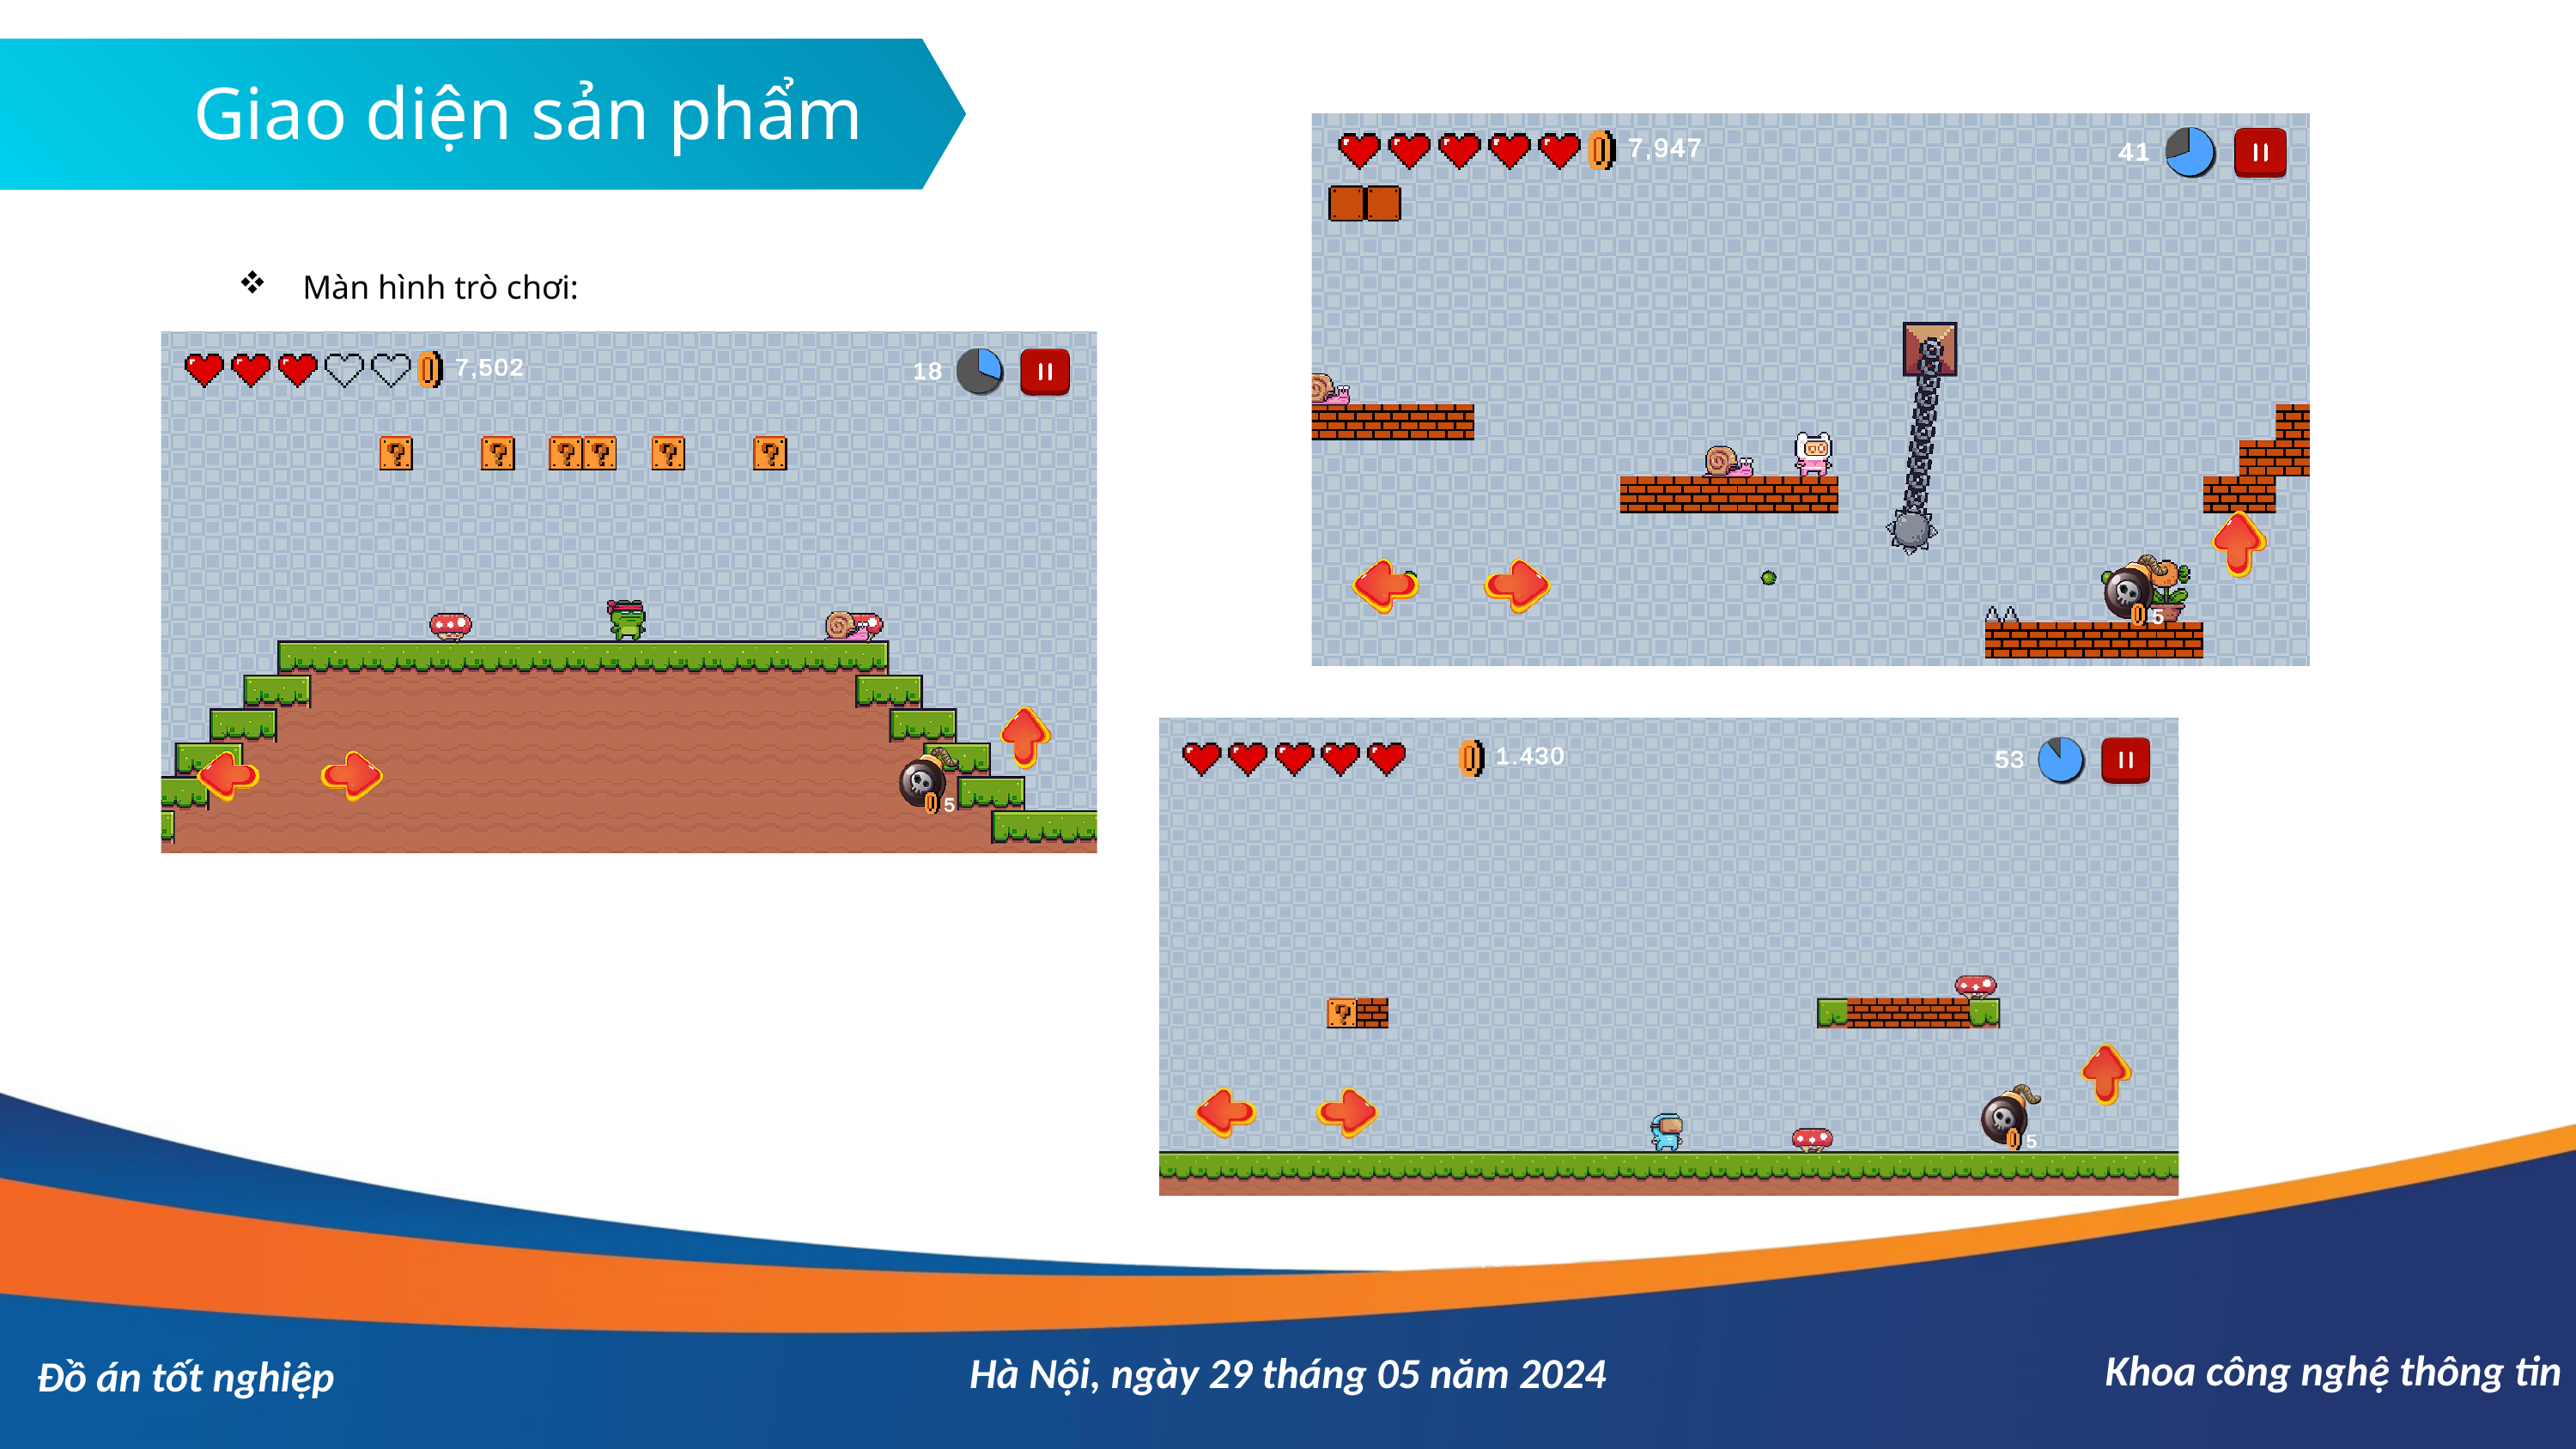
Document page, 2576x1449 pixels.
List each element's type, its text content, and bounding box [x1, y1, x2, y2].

picture [1311, 113, 2311, 667]
text_box Màn hình trò chơi: [225, 240, 1307, 312]
picture [0, 331, 2576, 1449]
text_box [0, 38, 967, 190]
